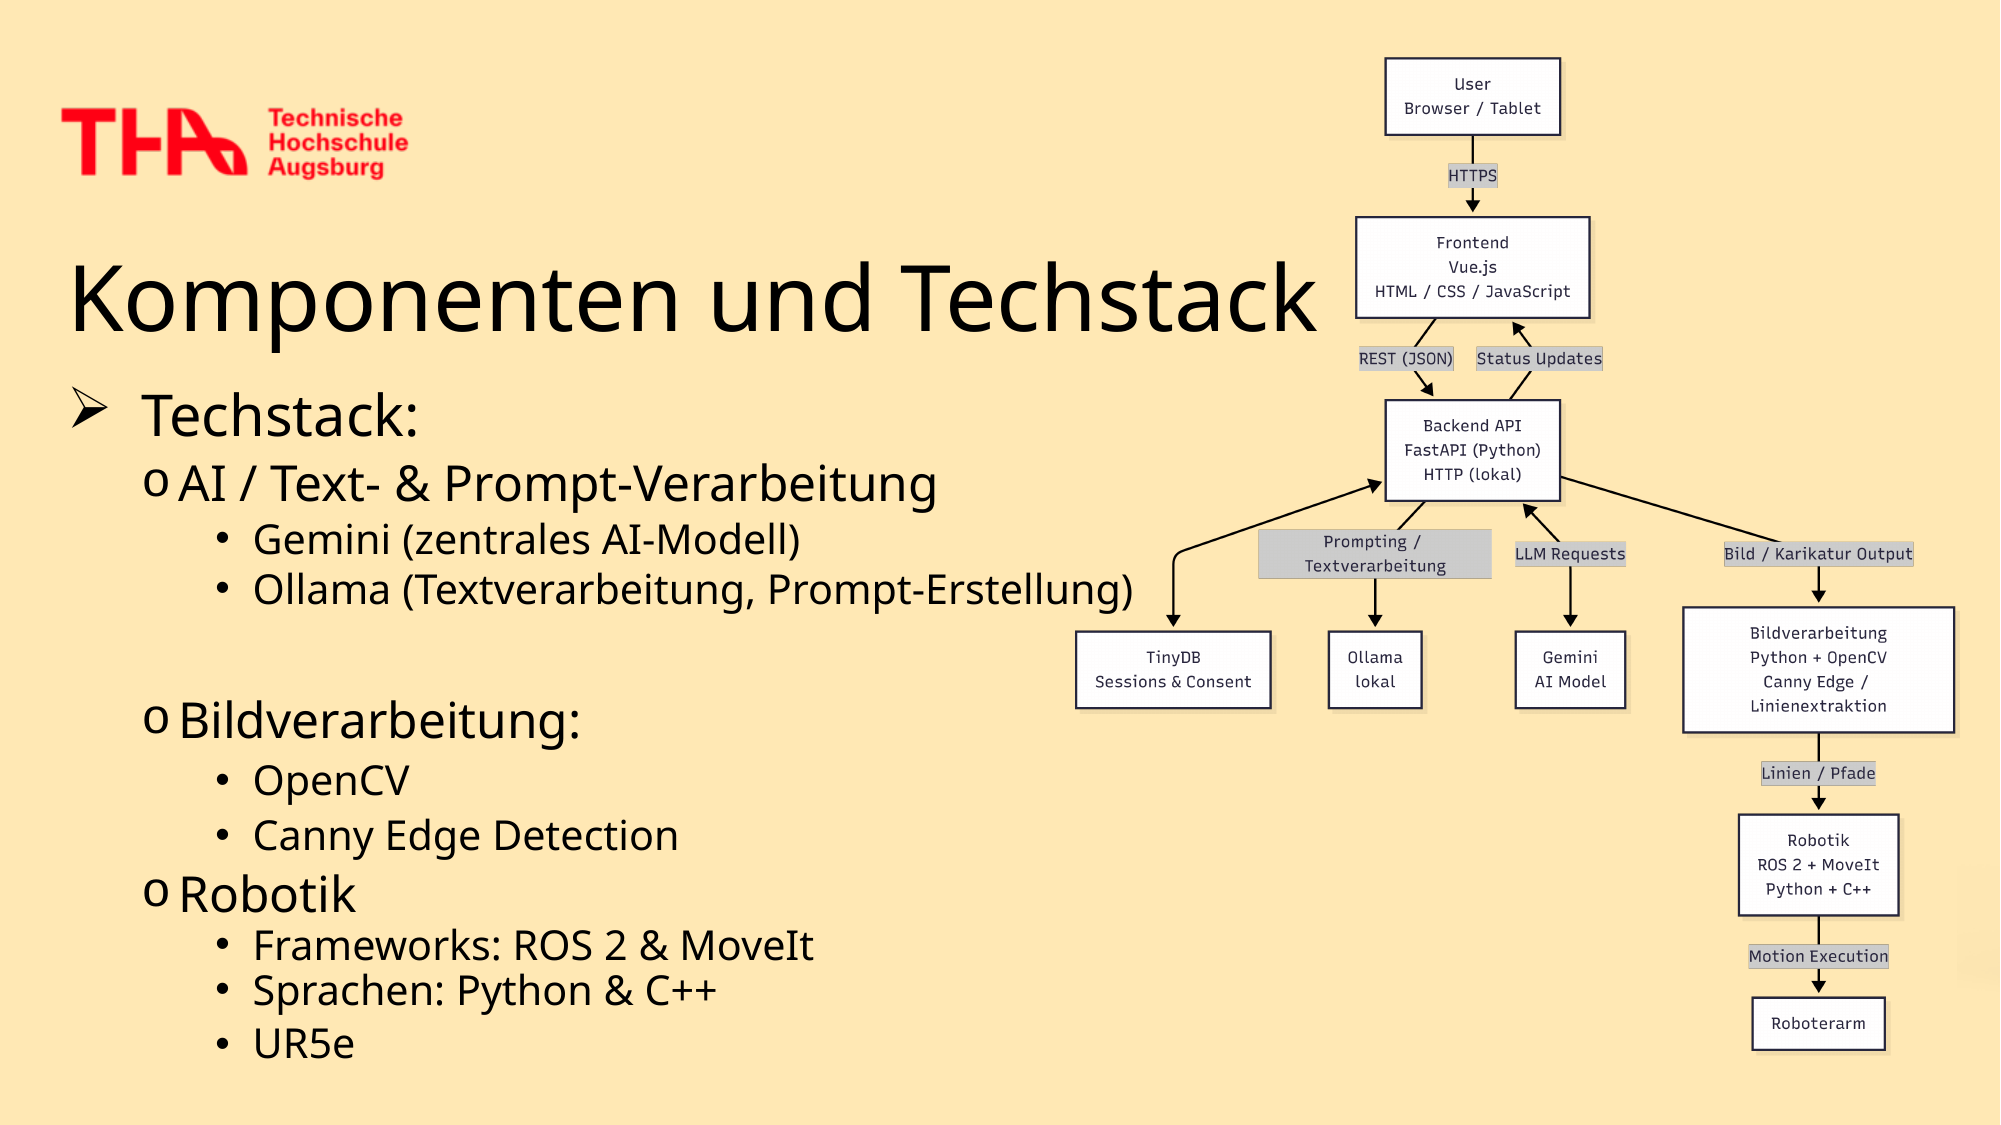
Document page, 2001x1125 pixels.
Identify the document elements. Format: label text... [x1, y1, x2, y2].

title Komponenten und Techstack [52, 225, 1066, 379]
list Techstack: AI / Text- & Prompt-Verarbeitung Gemini (zentrales AI-Modell) Ollama (Textverarbeitung, Prompt-Erstellung) Bildverarbeitung: OpenCV Canny Edge Detection Robotik Frameworks: ROS 2 & MoveIt Sprachen: Python & C++ UR5e [52, 379, 1179, 1078]
picture [1066, 48, 2000, 1060]
picture [0, 86, 471, 243]
